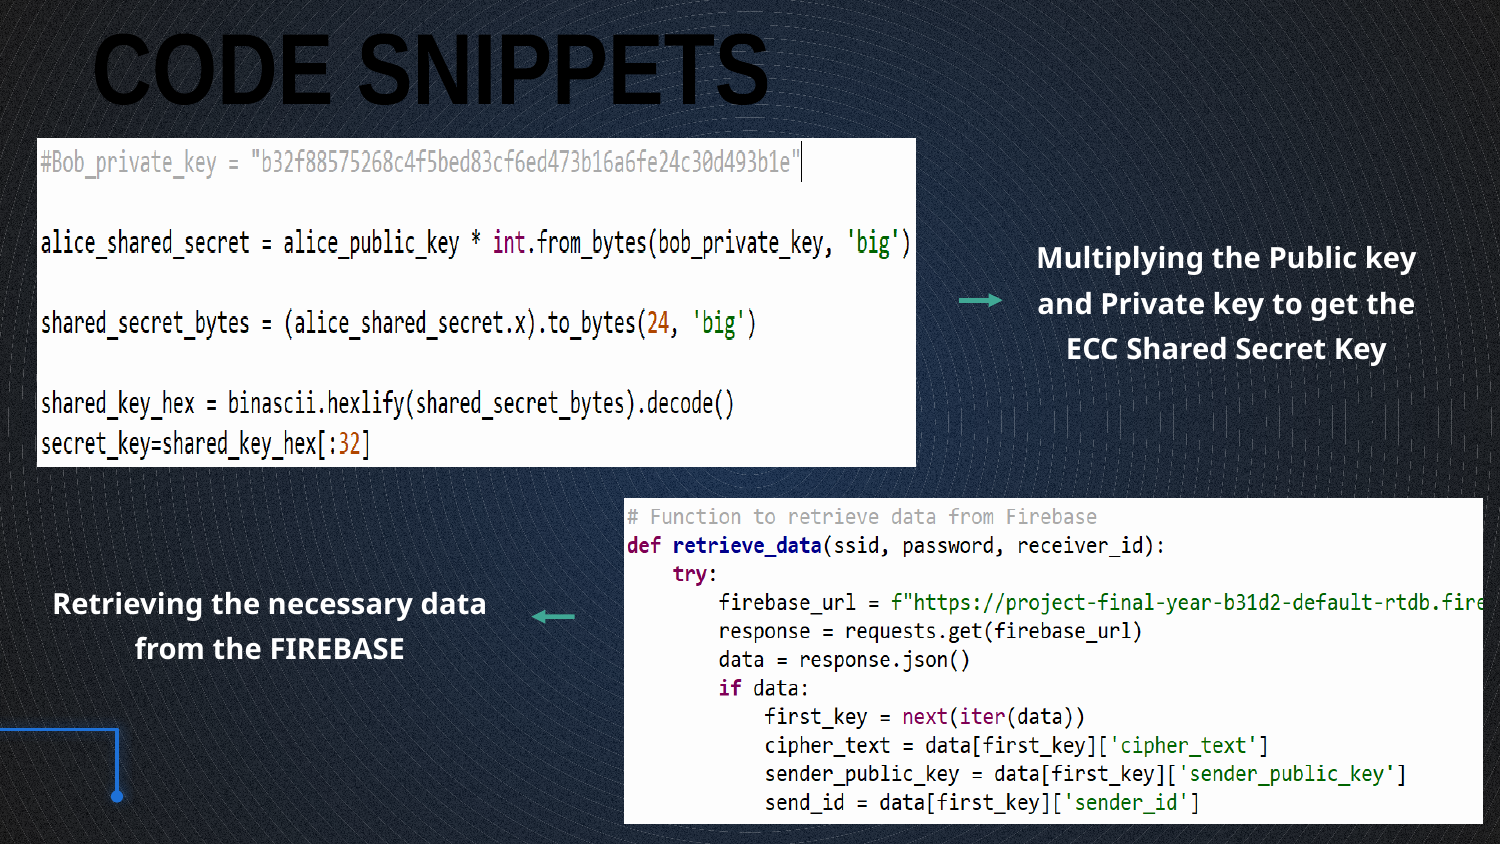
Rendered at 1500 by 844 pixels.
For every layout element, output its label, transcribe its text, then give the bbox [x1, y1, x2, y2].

picture [624, 498, 1484, 824]
subtitle Multiplying the Public key and Private key to get the ECC Shared Secret Key [996, 214, 1457, 497]
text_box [531, 613, 575, 620]
picture [37, 138, 916, 468]
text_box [959, 297, 1003, 303]
subtitle Retrieving the necessary data from the FIREBASE [8, 559, 532, 844]
